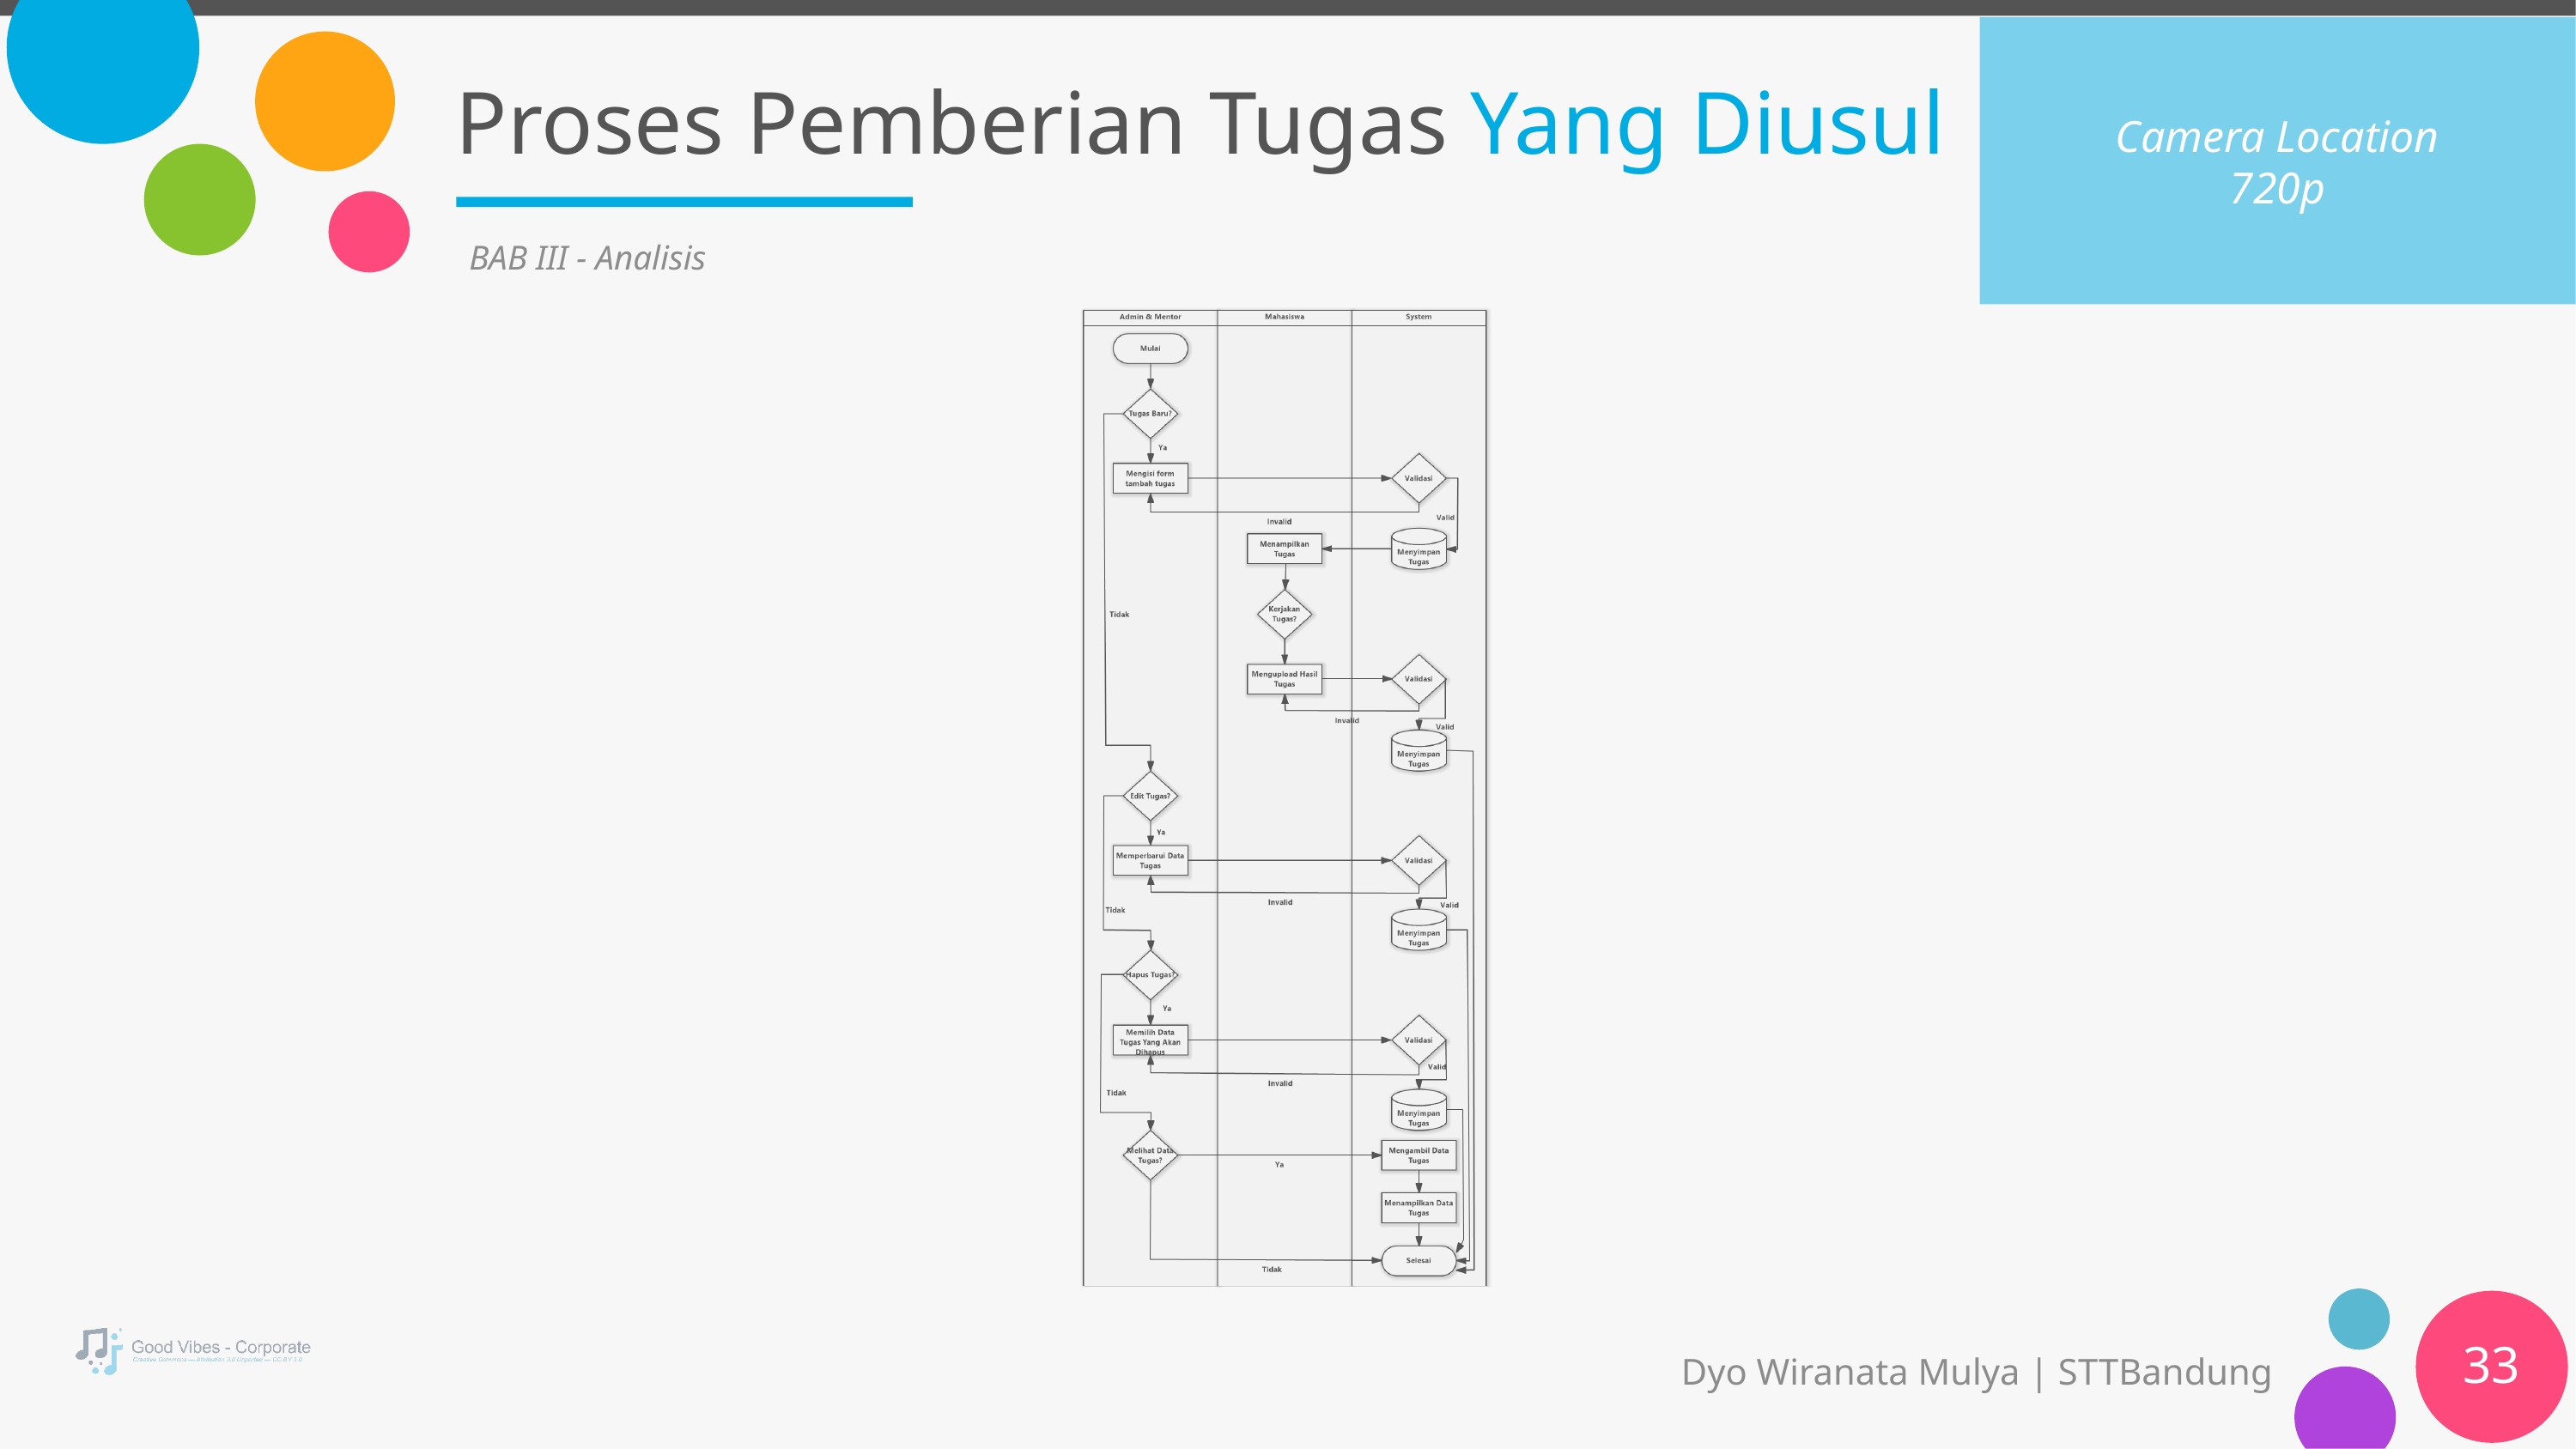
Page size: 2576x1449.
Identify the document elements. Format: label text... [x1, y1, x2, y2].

text_box Camera Location 720p [1979, 16, 2576, 305]
title Proses Pemberian Tugas Yang Diusul [433, 34, 1979, 204]
picture [1073, 300, 1502, 1296]
footer Dyo Wiranata Mulya | STTBandung [1479, 1332, 2296, 1410]
picture [76, 1328, 312, 1375]
list BAB III - Analisis [446, 217, 1979, 288]
slide_number 33 [2415, 1328, 2568, 1406]
